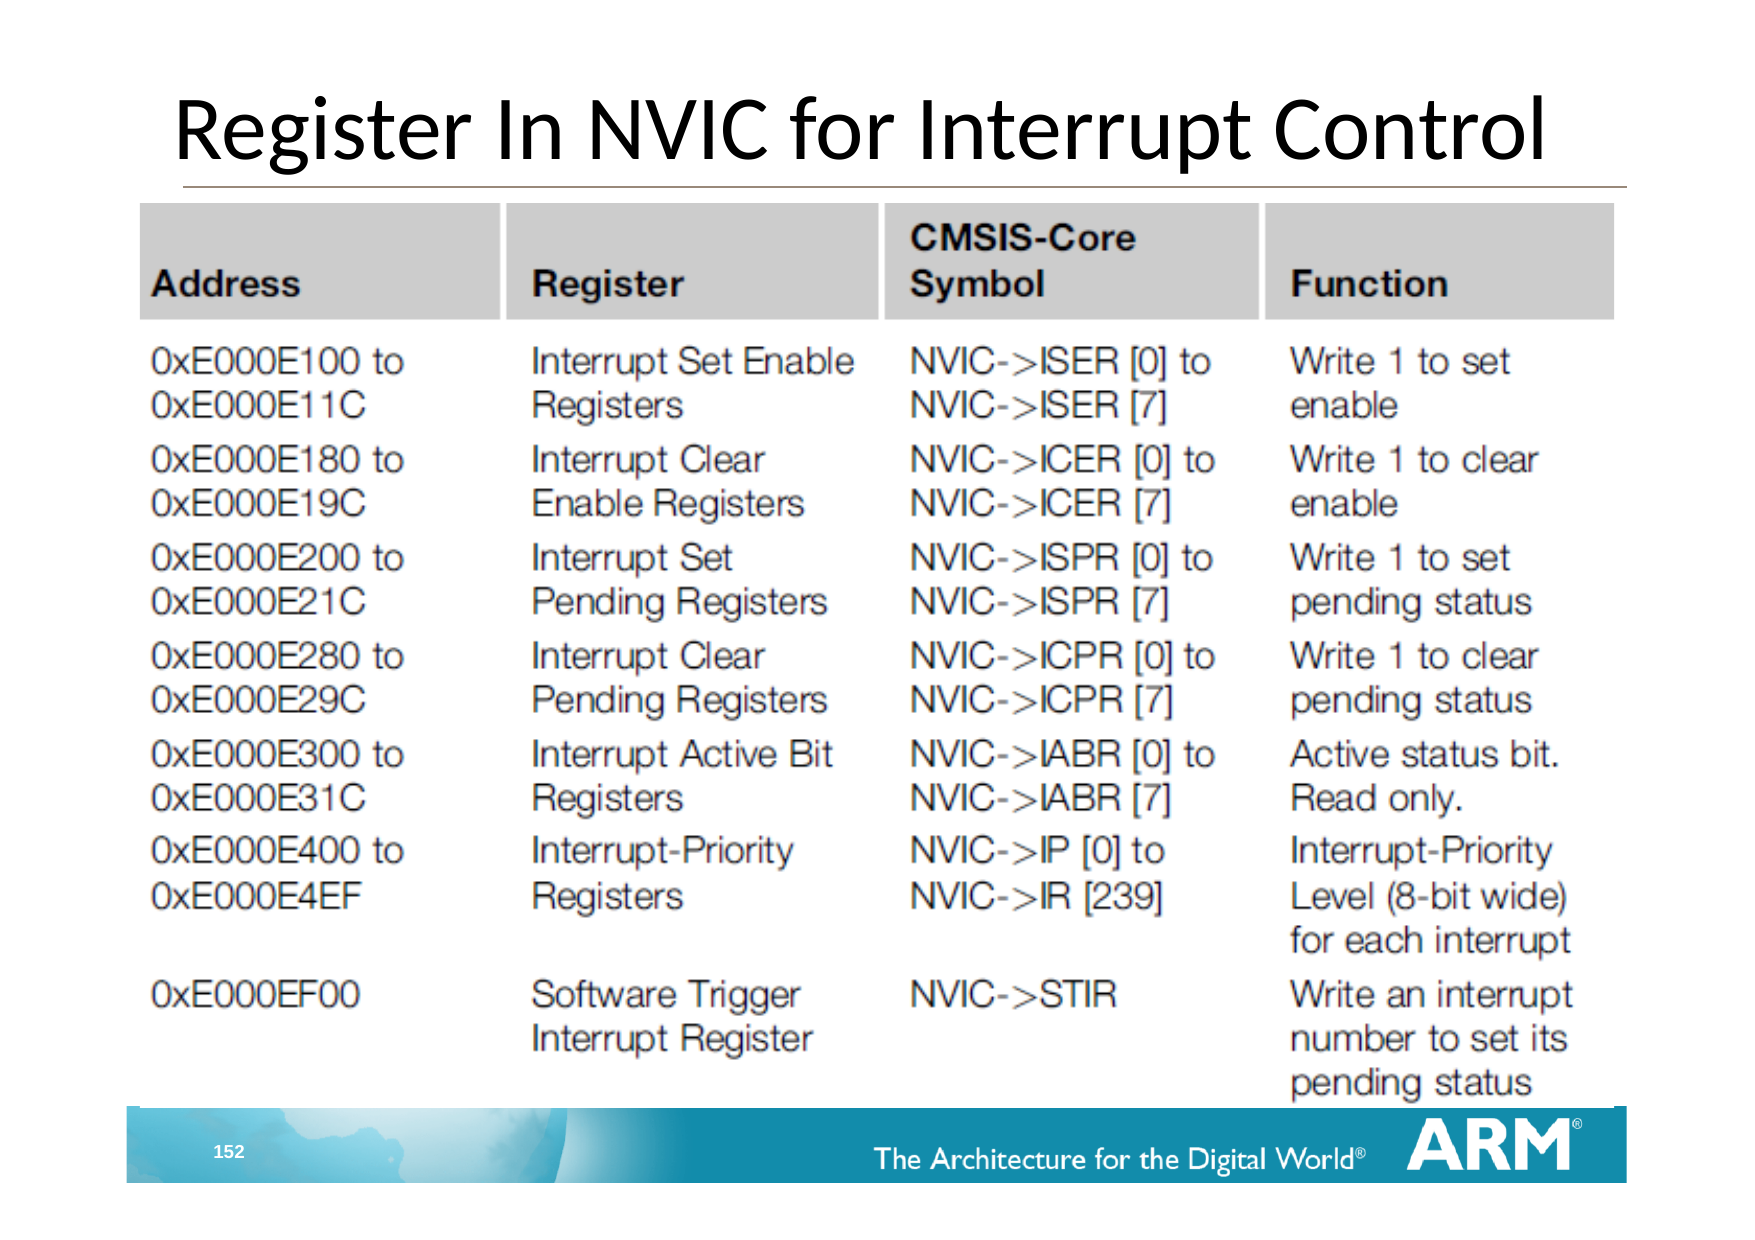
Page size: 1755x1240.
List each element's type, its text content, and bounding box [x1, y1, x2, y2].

slide_number 152 [198, 1139, 287, 1187]
picture [126, 203, 1627, 1183]
title Register In NVIC for Interrupt Control [173, 80, 1581, 172]
